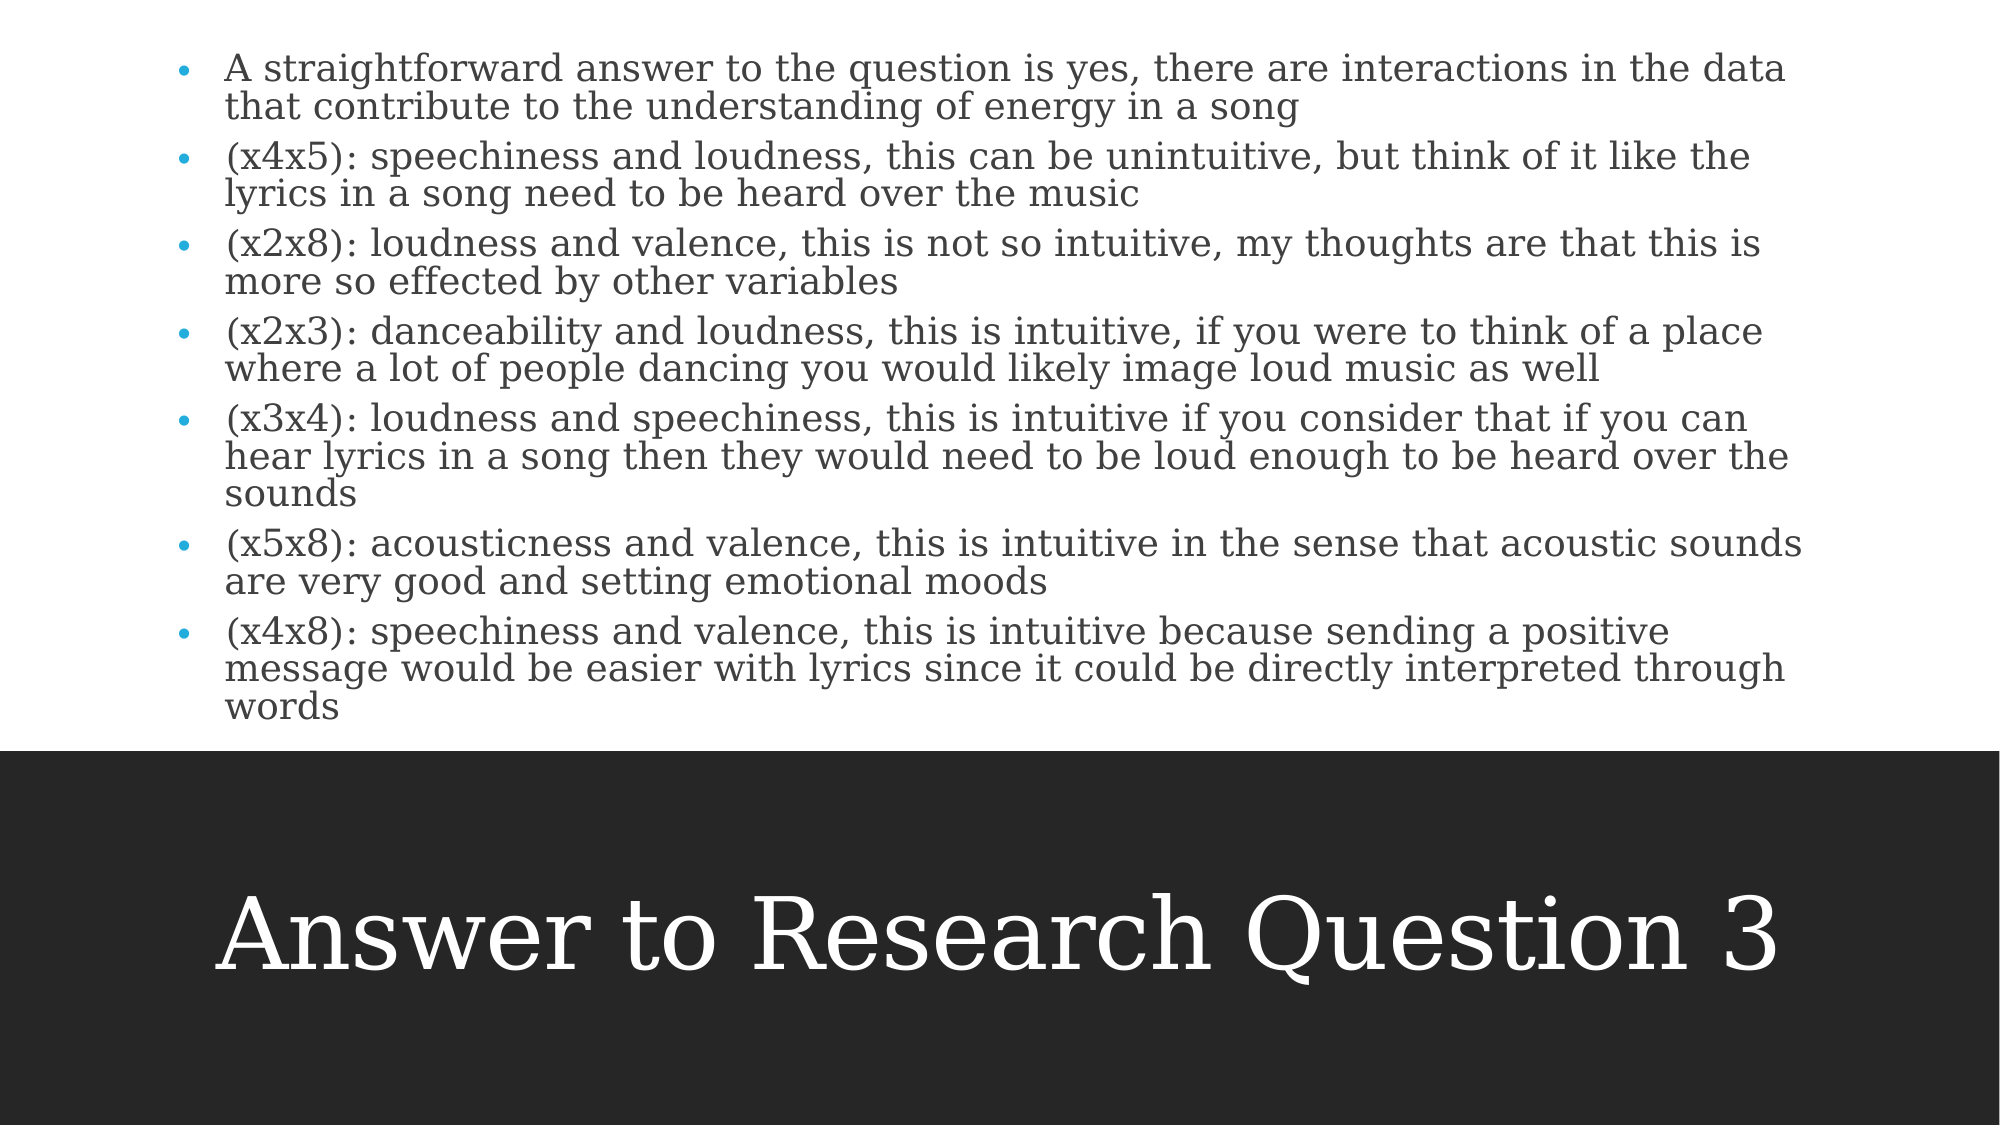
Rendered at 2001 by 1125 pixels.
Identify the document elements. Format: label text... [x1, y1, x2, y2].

list A straightforward answer to the question is yes, there are interactions in the data that contribute to the understanding of energy in a song (x4x5): speechiness and loudness, this can be unintuitive, but think of it like the lyrics in a song need to be heard over the music (x2x8): loudness and valence, this is not so intuitive, my thoughts are that this is more so effected by other variables (x2x3): danceability and loudness, this is intuitive, if you were to think of a place where a lot of people dancing you would likely image loud music as well (x3x4): loudness and speechiness, this is intuitive if you consider that if you can hear lyrics in a song then they would need to be loud enough to be heard over the sounds (x5x8): acousticness and valence, this is intuitive in the sense that acoustic sounds are very good and setting emotional moods (x4x8): speechiness and valence, this is intuitive because sending a positive message would be easier with lyrics since it could be directly interpreted through words [177, 44, 1823, 749]
title Answer to Research Question 3 [174, 854, 1825, 1031]
